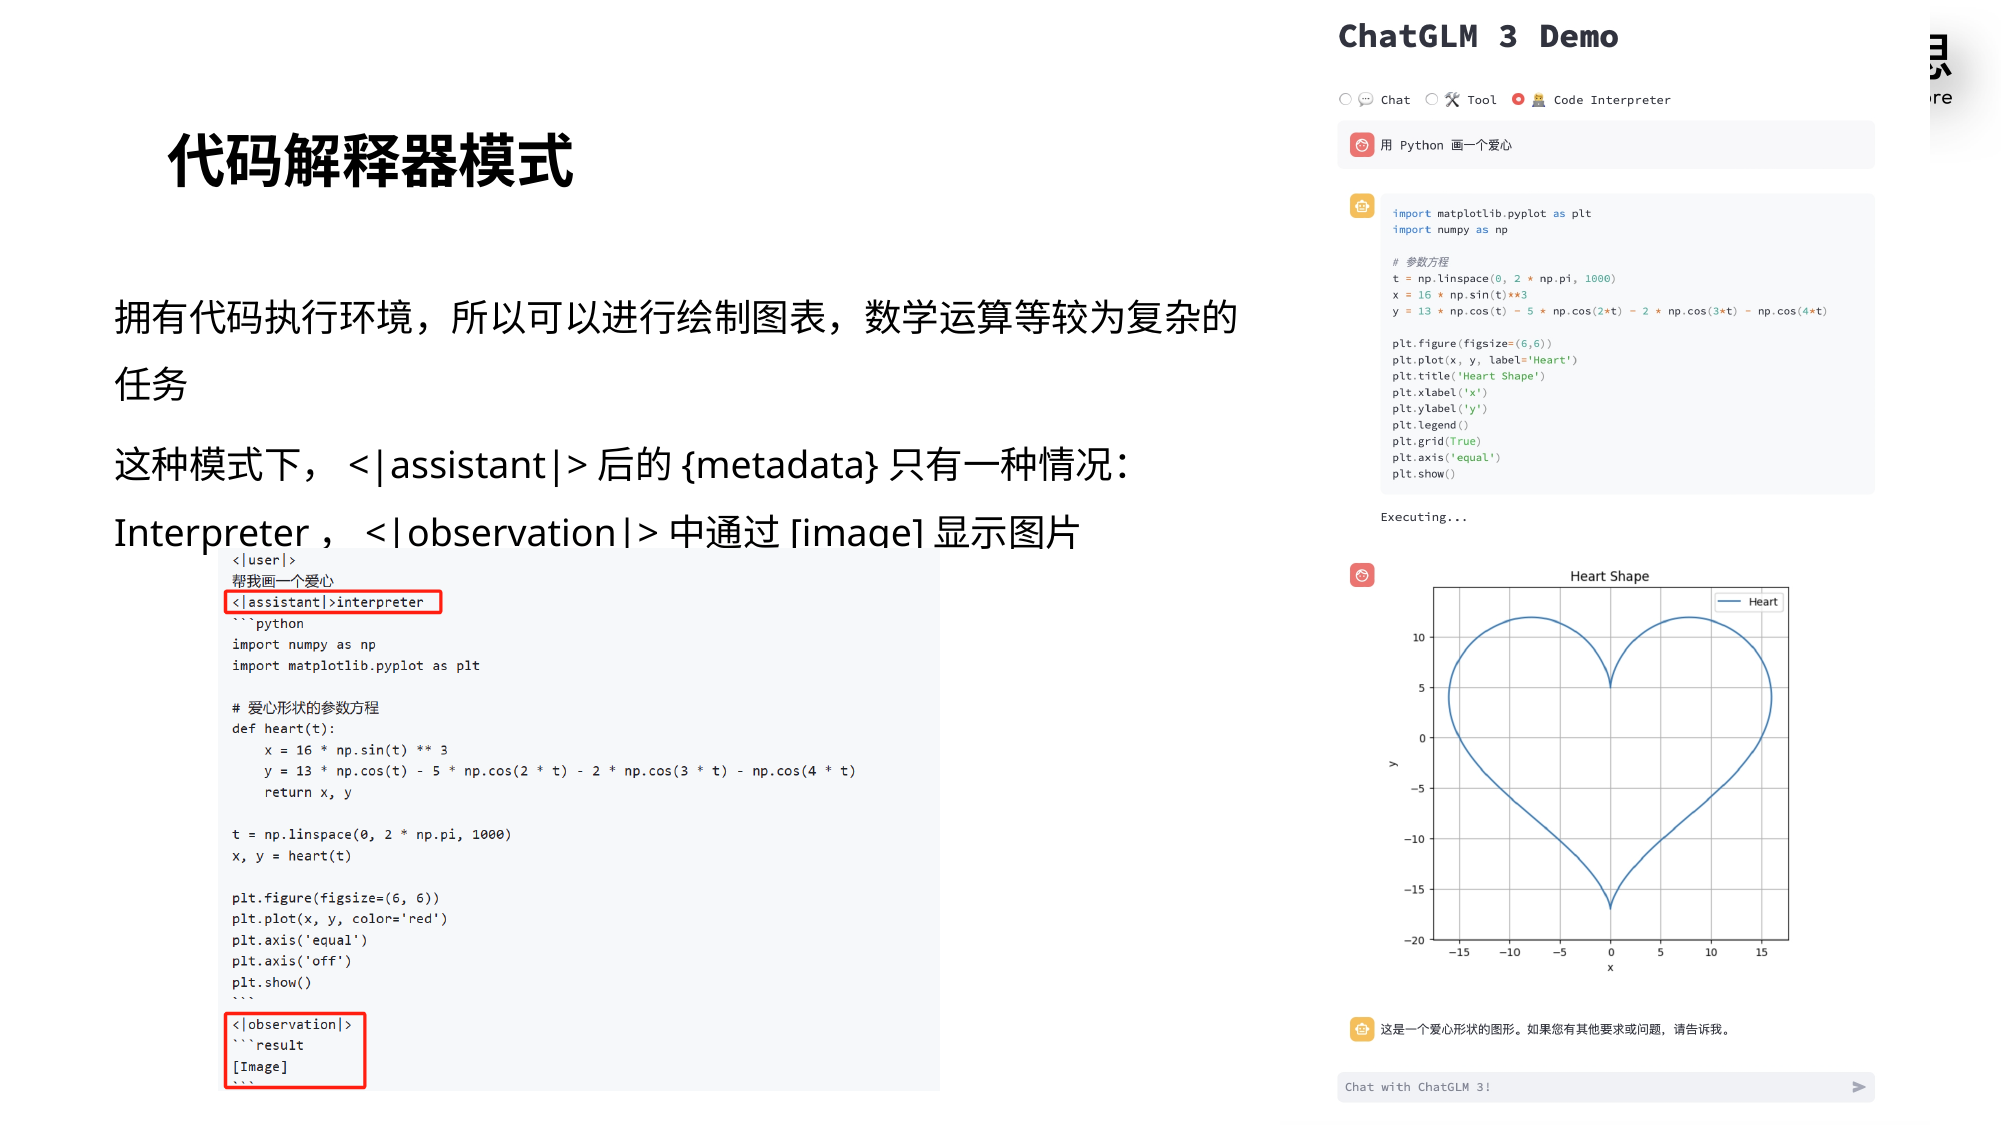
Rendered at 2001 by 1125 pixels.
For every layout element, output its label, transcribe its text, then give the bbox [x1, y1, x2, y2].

text_box 这种模式下，<|assistant|>后的{metadata}只有一种情况：Interpreter，<|observation|>中通过[image]显示图片 [99, 411, 1232, 561]
text_box 代码解释器模式 [152, 117, 1153, 202]
text_box 拥有代码执行环境，所以可以进行绘制图表，数学运算等较为复杂的任务 [99, 263, 1280, 414]
picture [1280, 0, 1952, 1125]
picture [218, 548, 940, 1091]
